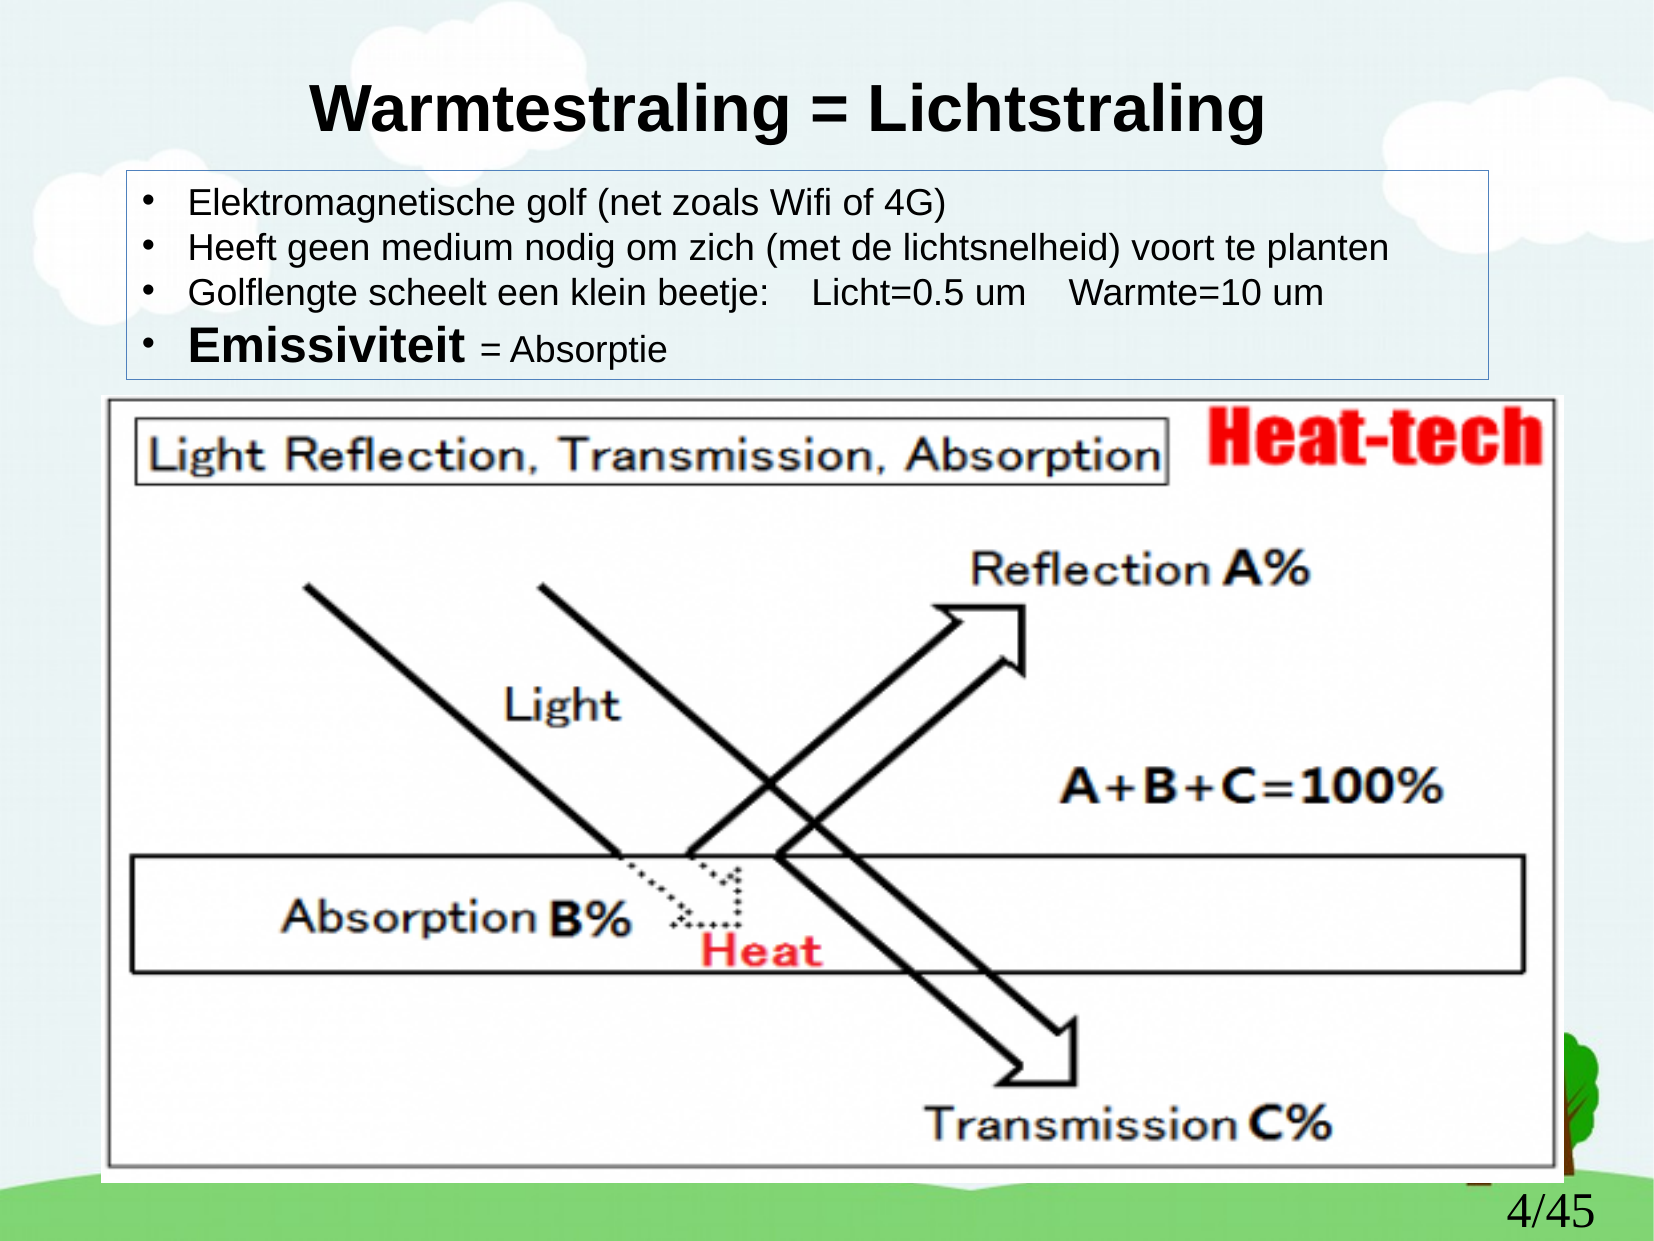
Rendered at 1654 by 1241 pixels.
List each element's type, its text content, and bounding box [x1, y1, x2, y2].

text_box [82, 49, 1571, 256]
text_box Elektromagnetische golf (net zoals Wifi of 4G) Heeft geen medium nodig om zich (met de lichtsnelheid) voort te planten Golflengte scheelt een klein beetje: Licht=0.5 um Warmte=10 um Emissiviteit = Absorptie [126, 170, 1489, 380]
picture [0, 0, 1654, 1241]
text_box [82, 290, 1571, 1009]
text_box Warmtestraling = Lichtstraling [126, 57, 1452, 153]
